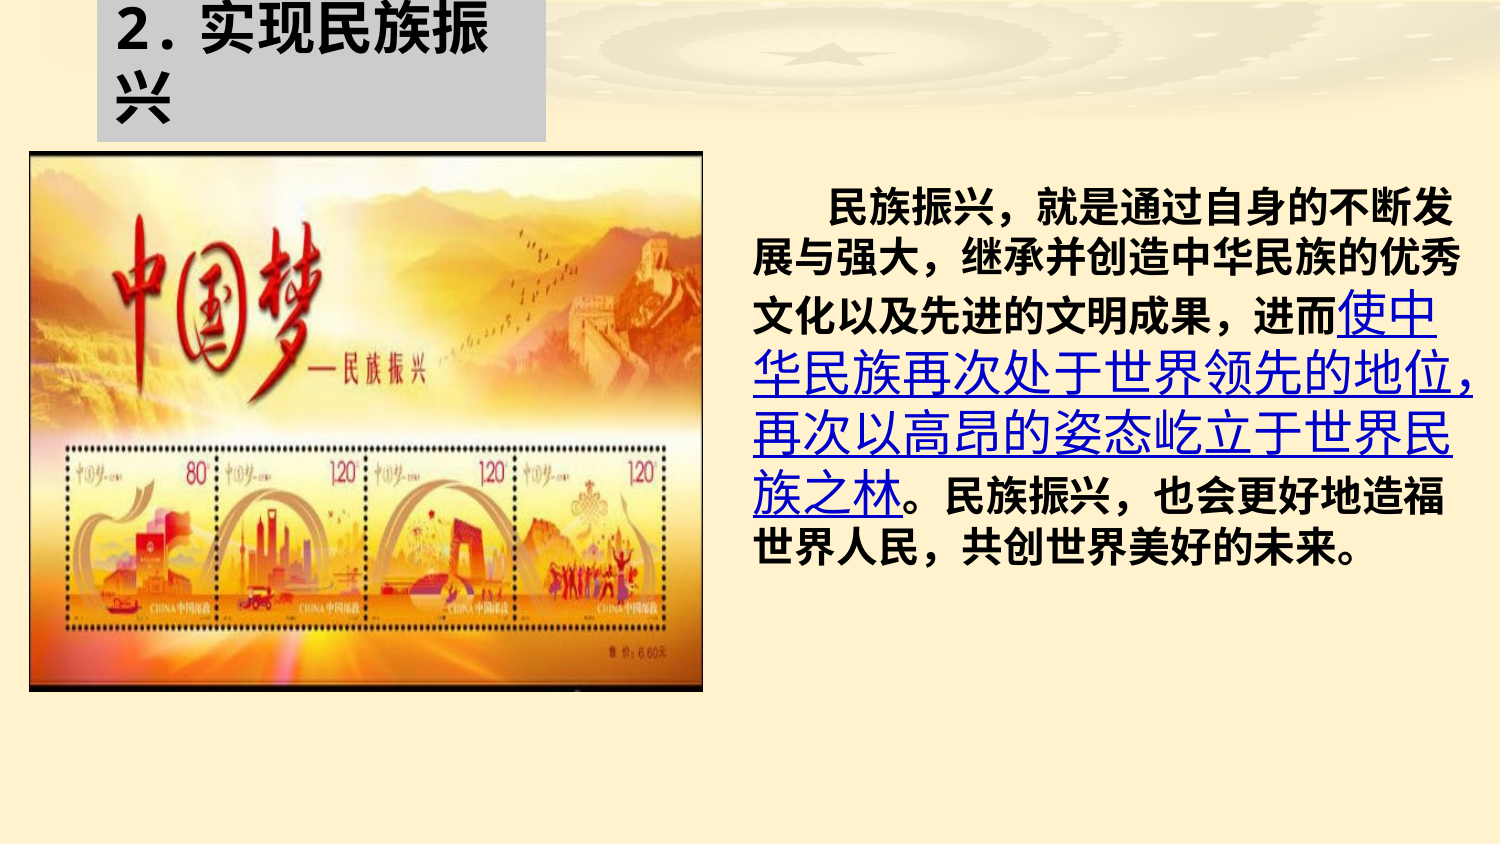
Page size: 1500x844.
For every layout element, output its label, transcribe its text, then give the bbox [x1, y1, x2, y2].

text_box 民族振兴，就是通过自身的不断发展与强大，继承并创造中华民族的优秀文化以及先进的文明成果，进而使中华民族再次处于世界领先的地位，再次以高昂的姿态屹立于世界民族之林。民族振兴，也会更好地造福世界人民，共创世界美好的未来。 [738, 173, 1489, 579]
picture [29, 151, 703, 693]
text_box 2.实现民族振兴 [100, 0, 543, 139]
